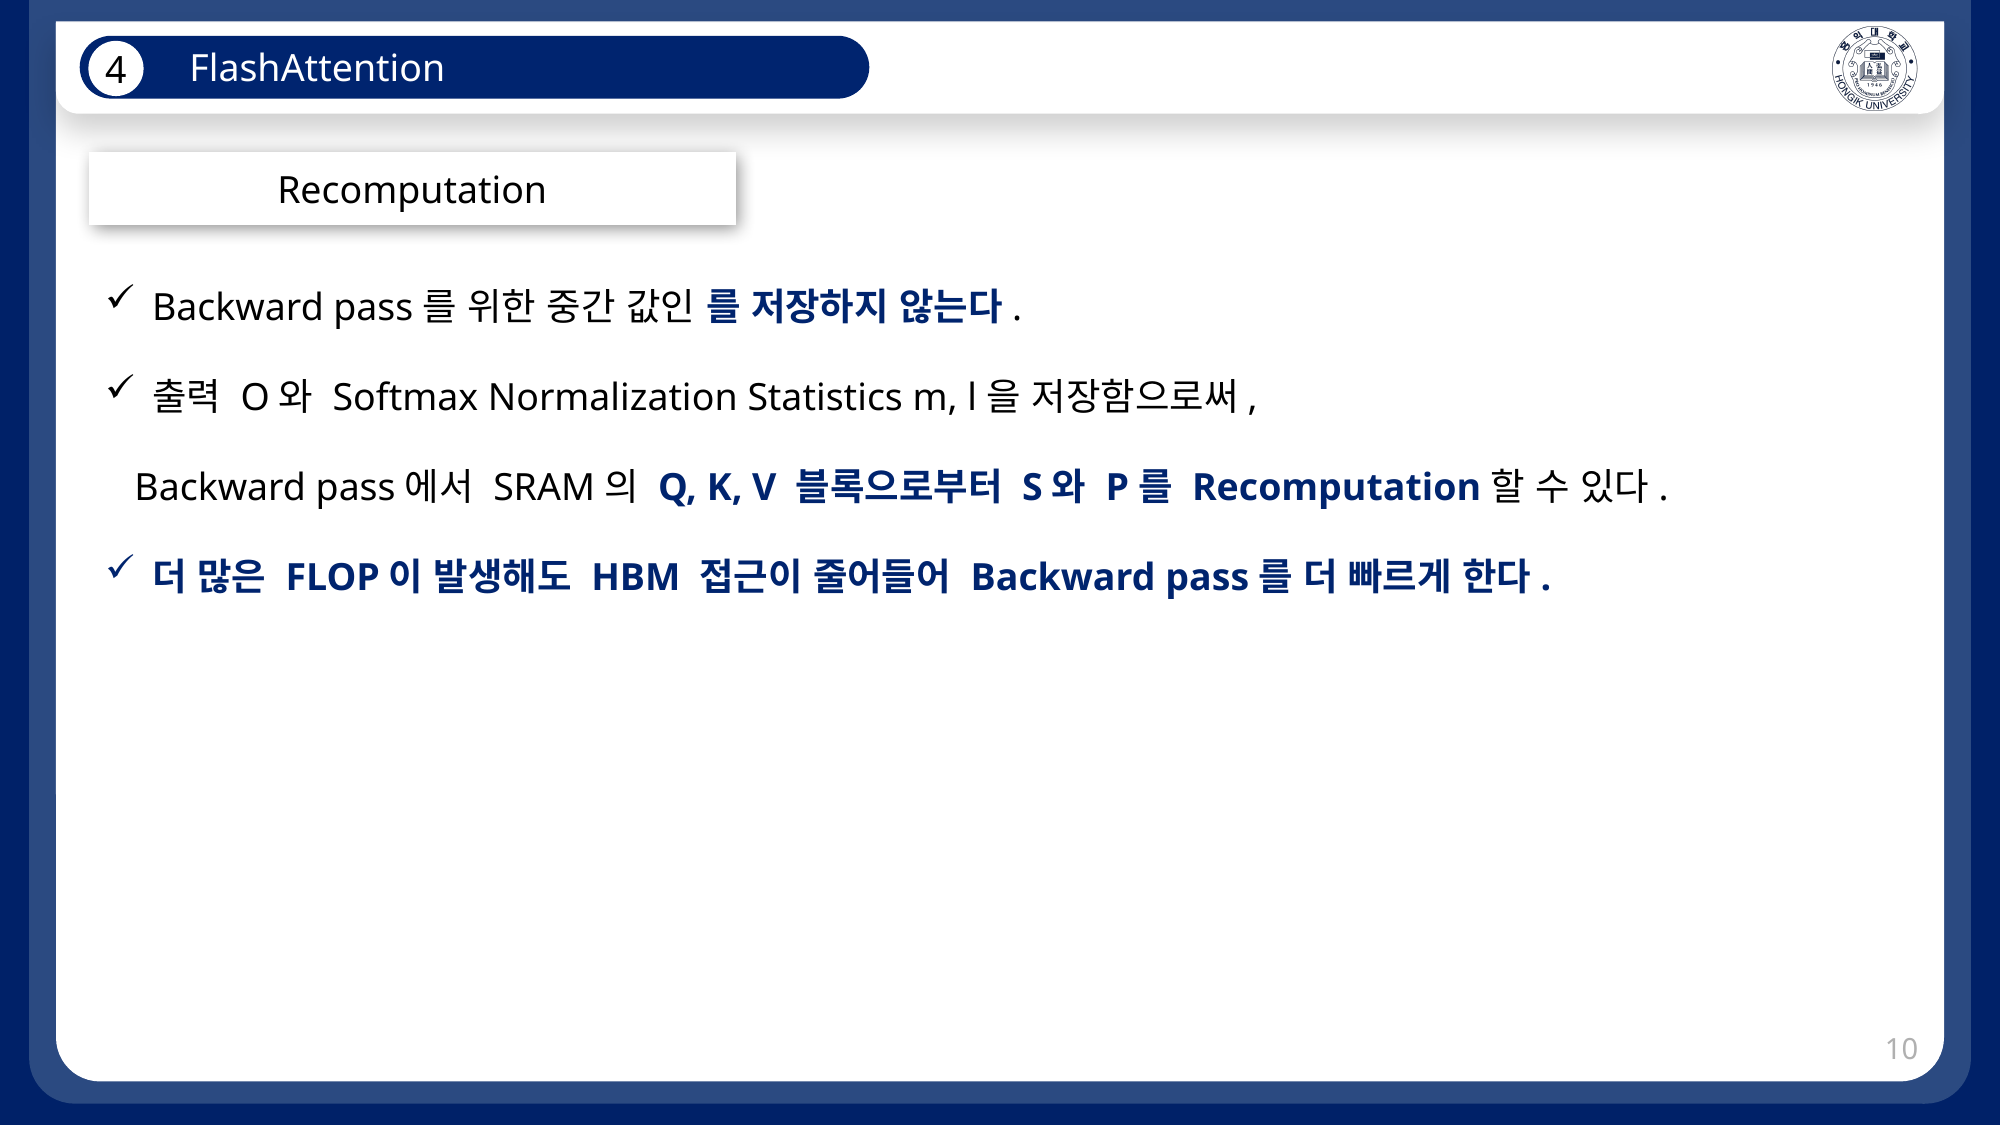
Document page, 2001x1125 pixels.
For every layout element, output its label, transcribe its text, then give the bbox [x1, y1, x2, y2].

text_box FlashAttention [174, 37, 680, 97]
text_box Recomputation [89, 152, 736, 225]
text_box 4 [90, 38, 142, 99]
picture [1805, 0, 1943, 136]
slide_number 9 [1453, 1020, 1934, 1081]
